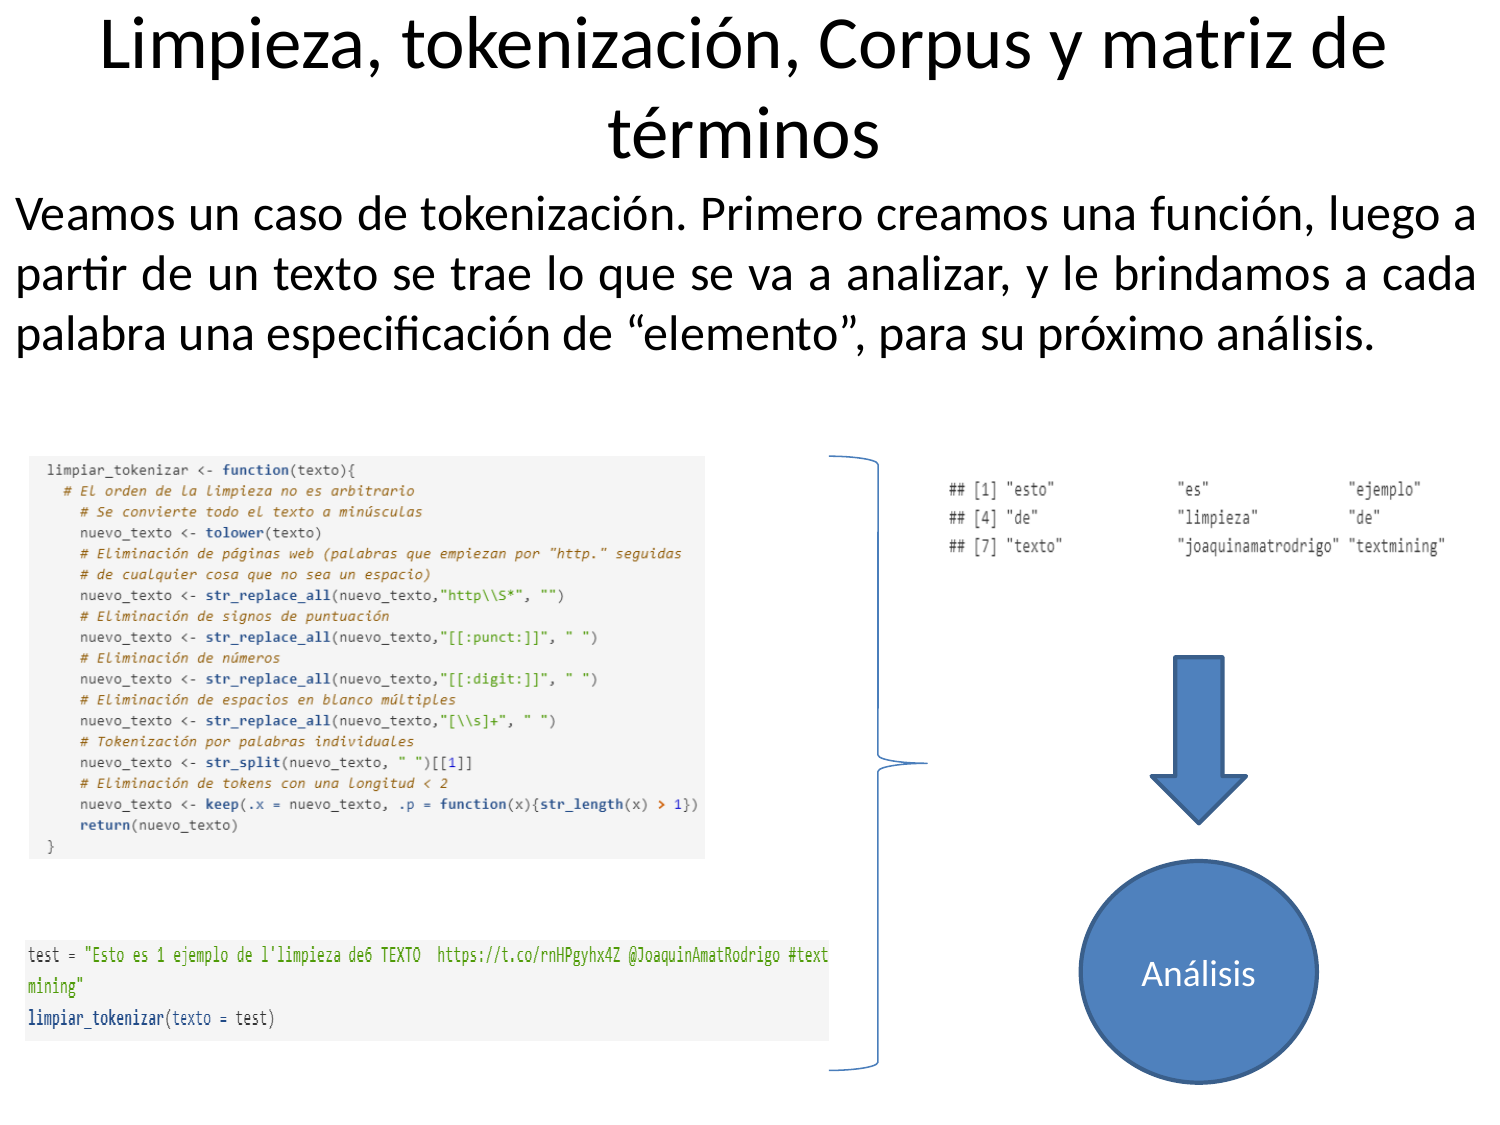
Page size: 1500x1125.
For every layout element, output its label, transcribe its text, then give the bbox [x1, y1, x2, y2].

picture [29, 455, 706, 859]
picture [947, 476, 1451, 566]
text_box Limpieza, tokenización, Corpus y matriz de términos [5, 7, 1483, 161]
text_box [1149, 655, 1248, 826]
list Veamos un caso de tokenización. Primero creamos una función, luego a partir de un texto se trae lo que se va a analizar, y le brindamos a cada palabra una especificación de “elemento”, para su próximo análisis. [0, 172, 1495, 916]
picture [24, 940, 829, 1041]
text_box Análisis [1078, 858, 1320, 1085]
text_box [828, 455, 928, 1072]
